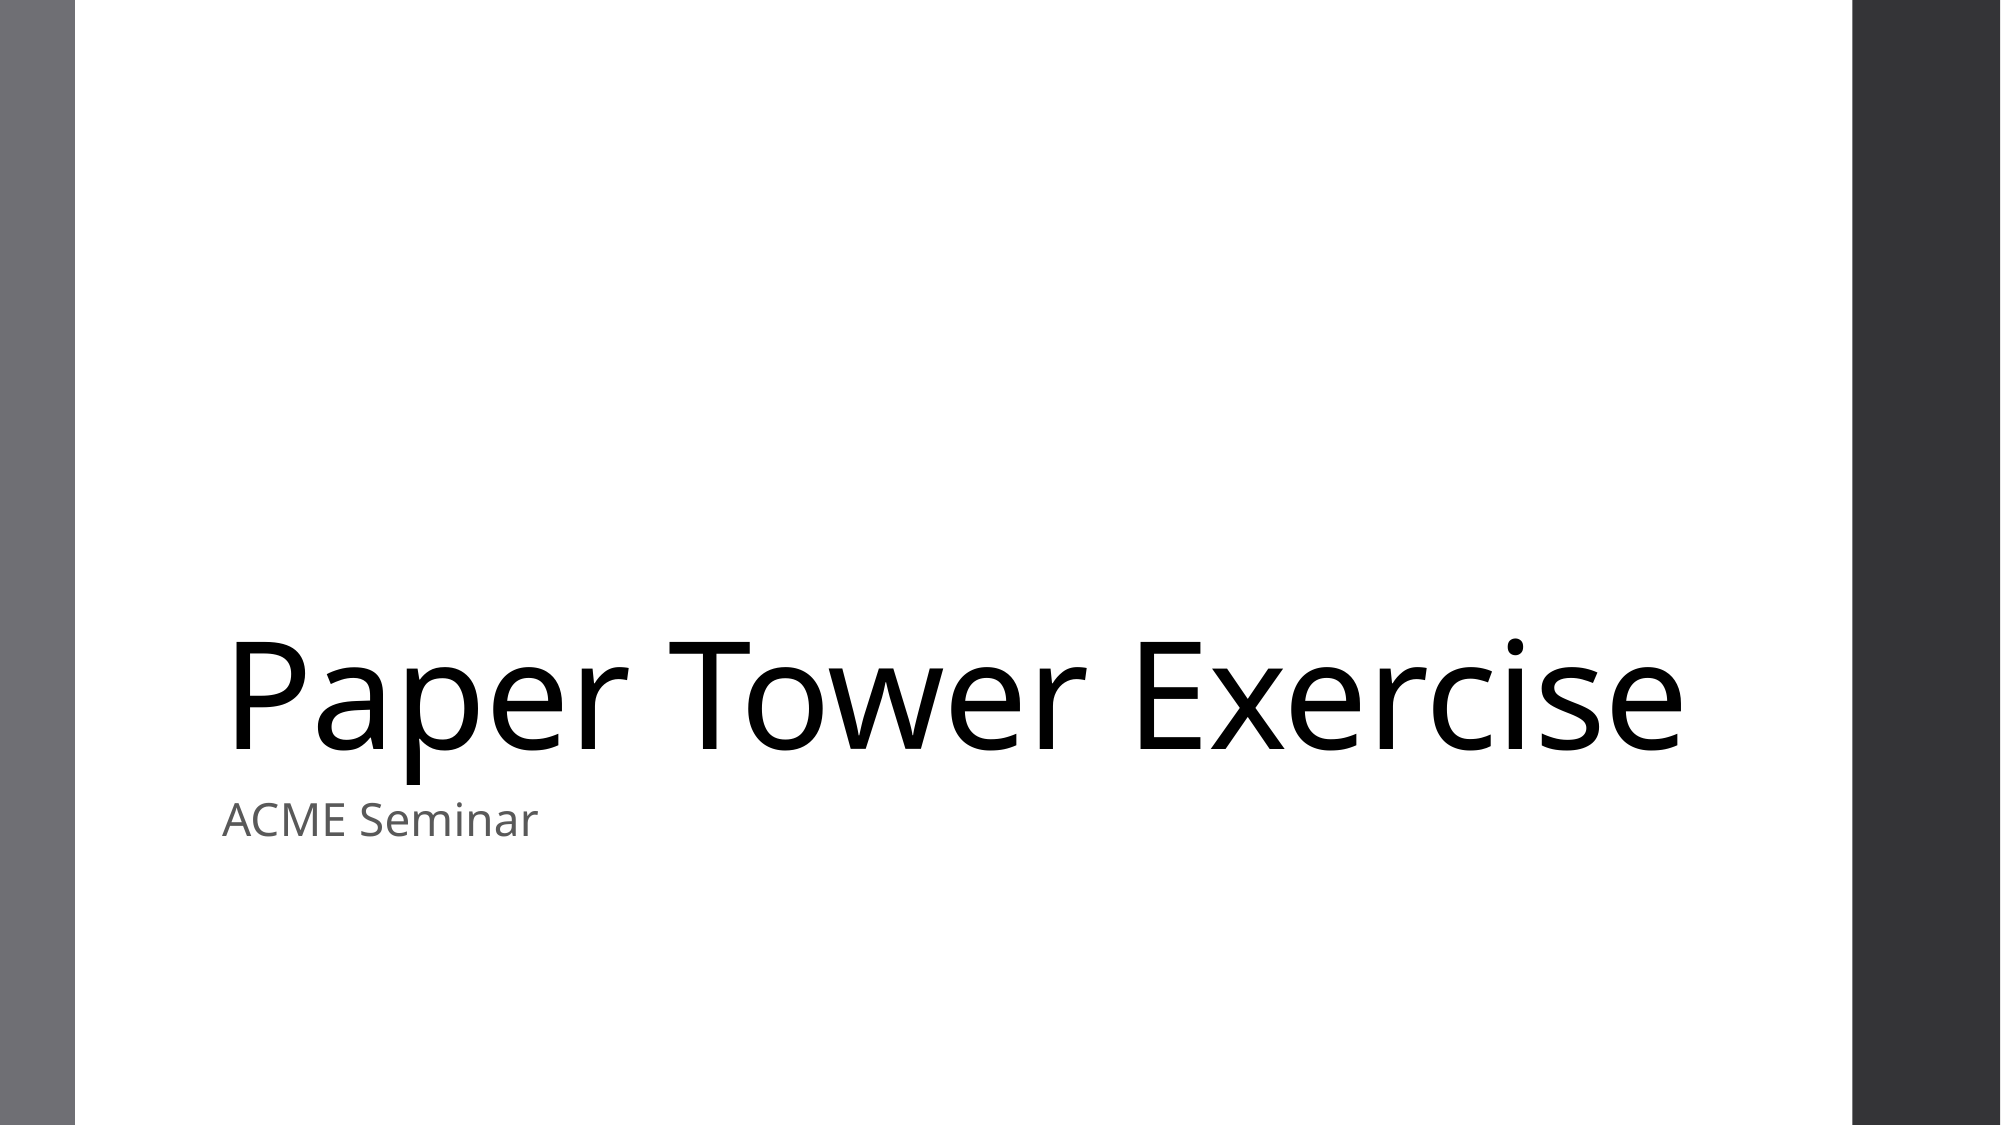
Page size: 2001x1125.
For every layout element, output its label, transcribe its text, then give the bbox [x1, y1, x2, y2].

title Paper Tower Exercise [206, 124, 1752, 787]
list ACME Seminar [206, 787, 1752, 1065]
